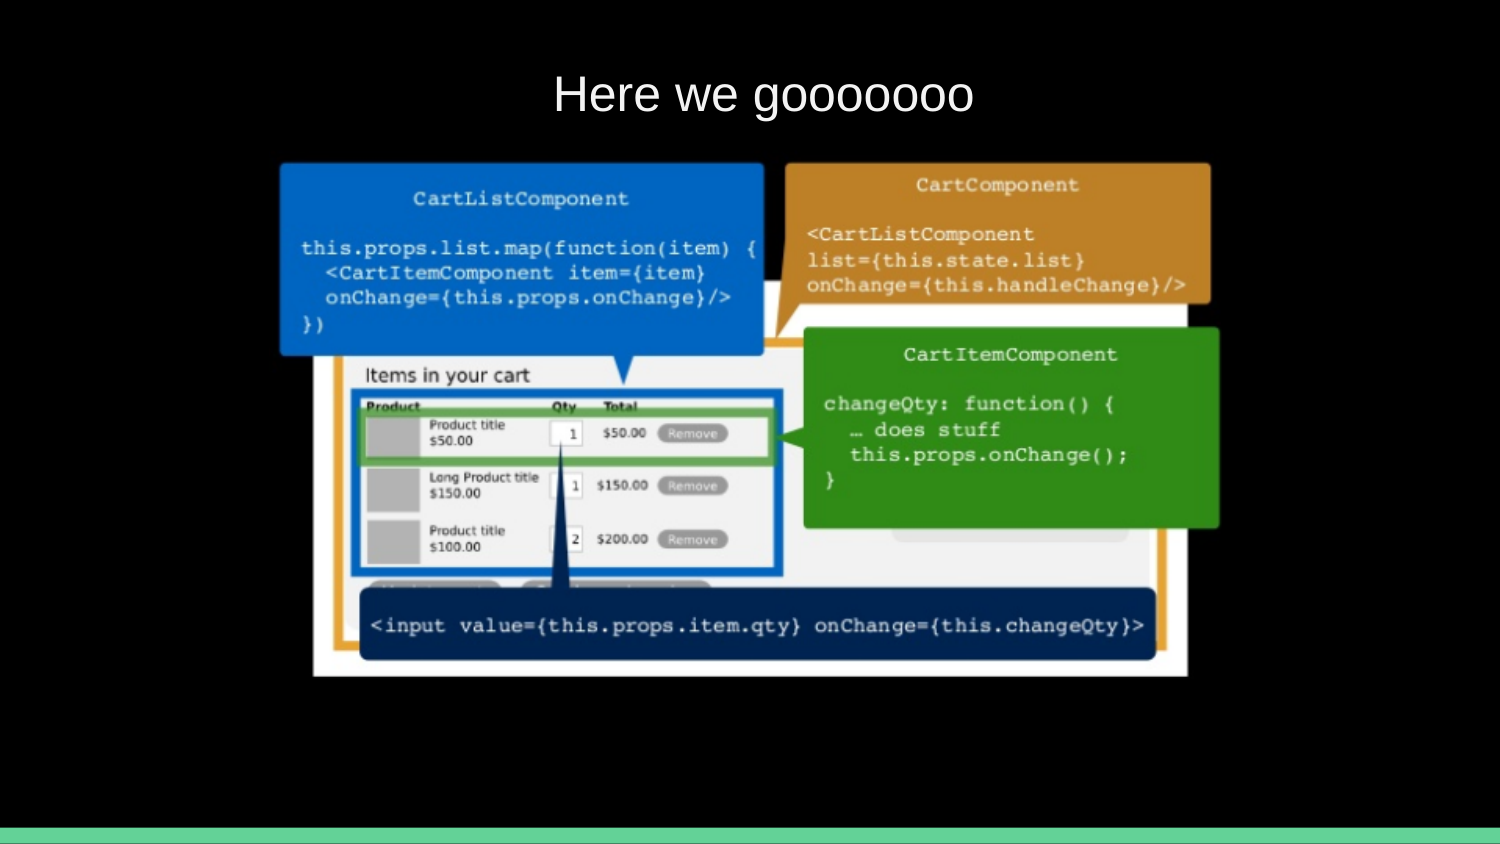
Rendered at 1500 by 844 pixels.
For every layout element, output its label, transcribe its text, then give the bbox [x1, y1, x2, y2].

text_box Here we gooooooo [352, 46, 1175, 140]
picture [269, 141, 1231, 702]
